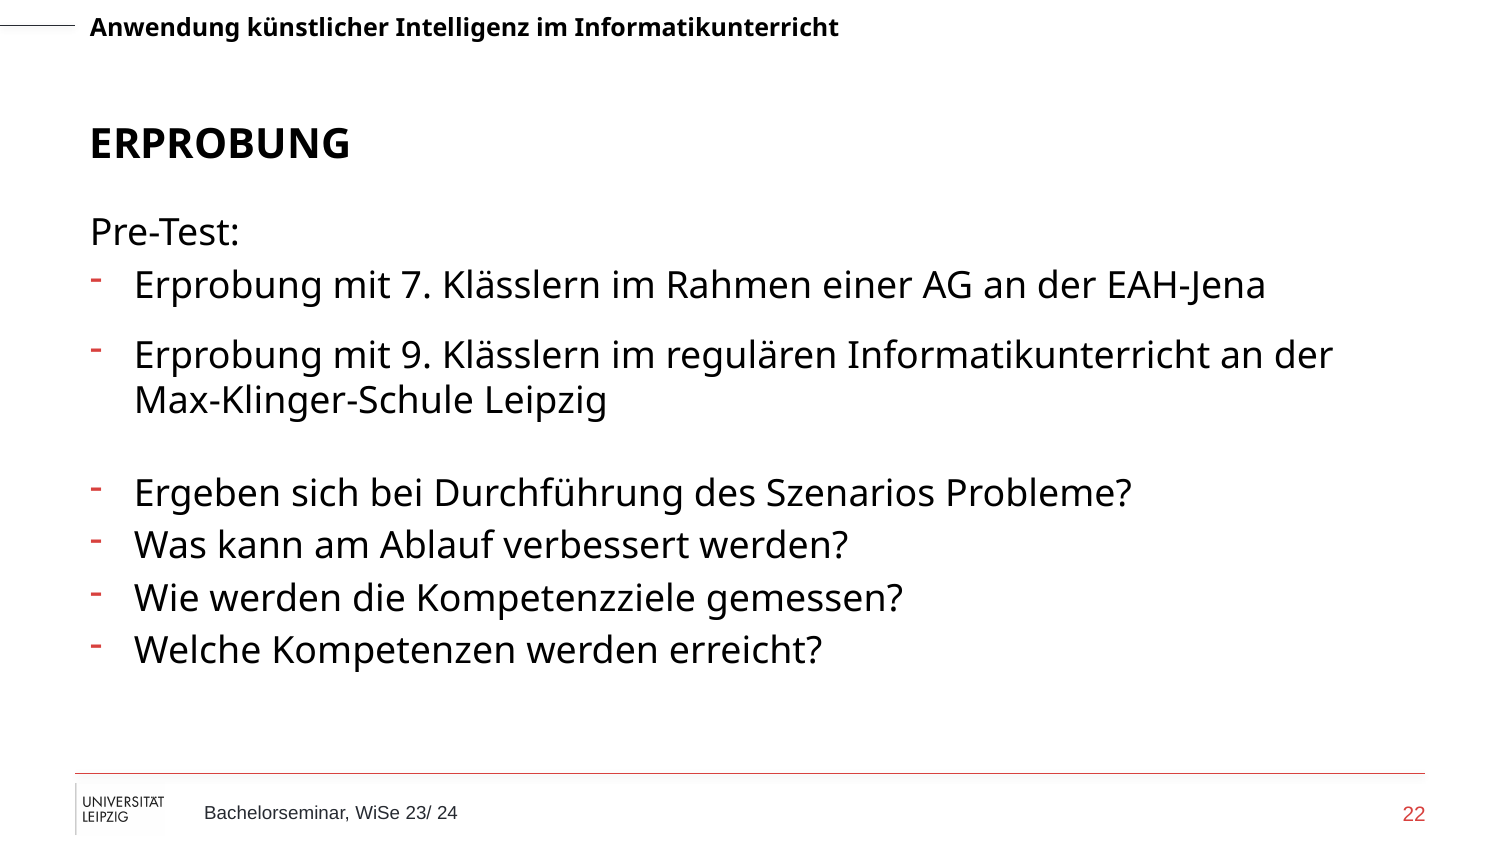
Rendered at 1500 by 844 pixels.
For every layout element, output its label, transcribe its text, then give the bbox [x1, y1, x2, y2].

slide_number 22 [1303, 800, 1426, 834]
picture [75, 782, 165, 836]
title Erprobung [75, 50, 1426, 175]
list Pre-Test: Erprobung mit 7. Klässlern im Rahmen einer AG an der EAH-Jena Erprobung mit 9. Klässlern im regulären Informatikunterricht an der Max-Klinger-Schule Leipzig Ergeben sich bei Durchführung des Szenarios Probleme? Was kann am Ablauf verbessert werden? Wie werden die Kompetenzziele gemessen? Welche Kompetenzen werden erreicht? [75, 200, 1426, 756]
